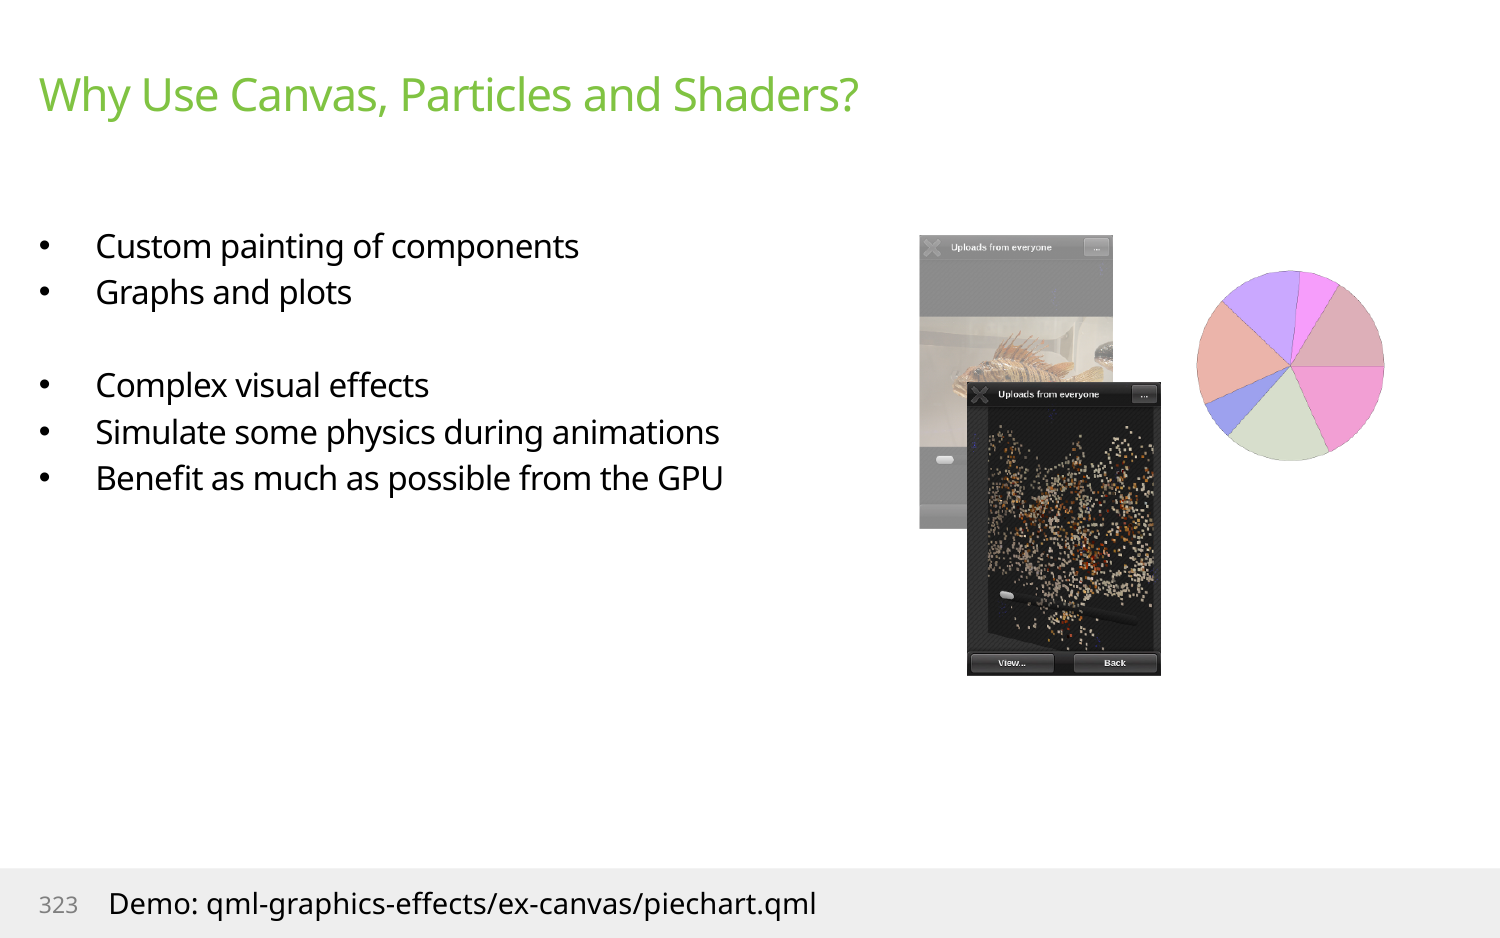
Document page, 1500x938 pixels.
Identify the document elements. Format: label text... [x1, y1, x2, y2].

picture [906, 224, 1392, 715]
slide_number 323 [39, 892, 93, 921]
title Why Use Canvas, Particles and Shaders? [39, 66, 1052, 196]
text_box Demo: qml-graphics-effects/ex-canvas/piechart.qml [93, 884, 1315, 928]
list Custom painting of components Graphs and plots Complex visual effects Simulate some physics during animations Benefit as much as possible from the GPU [39, 224, 1272, 846]
